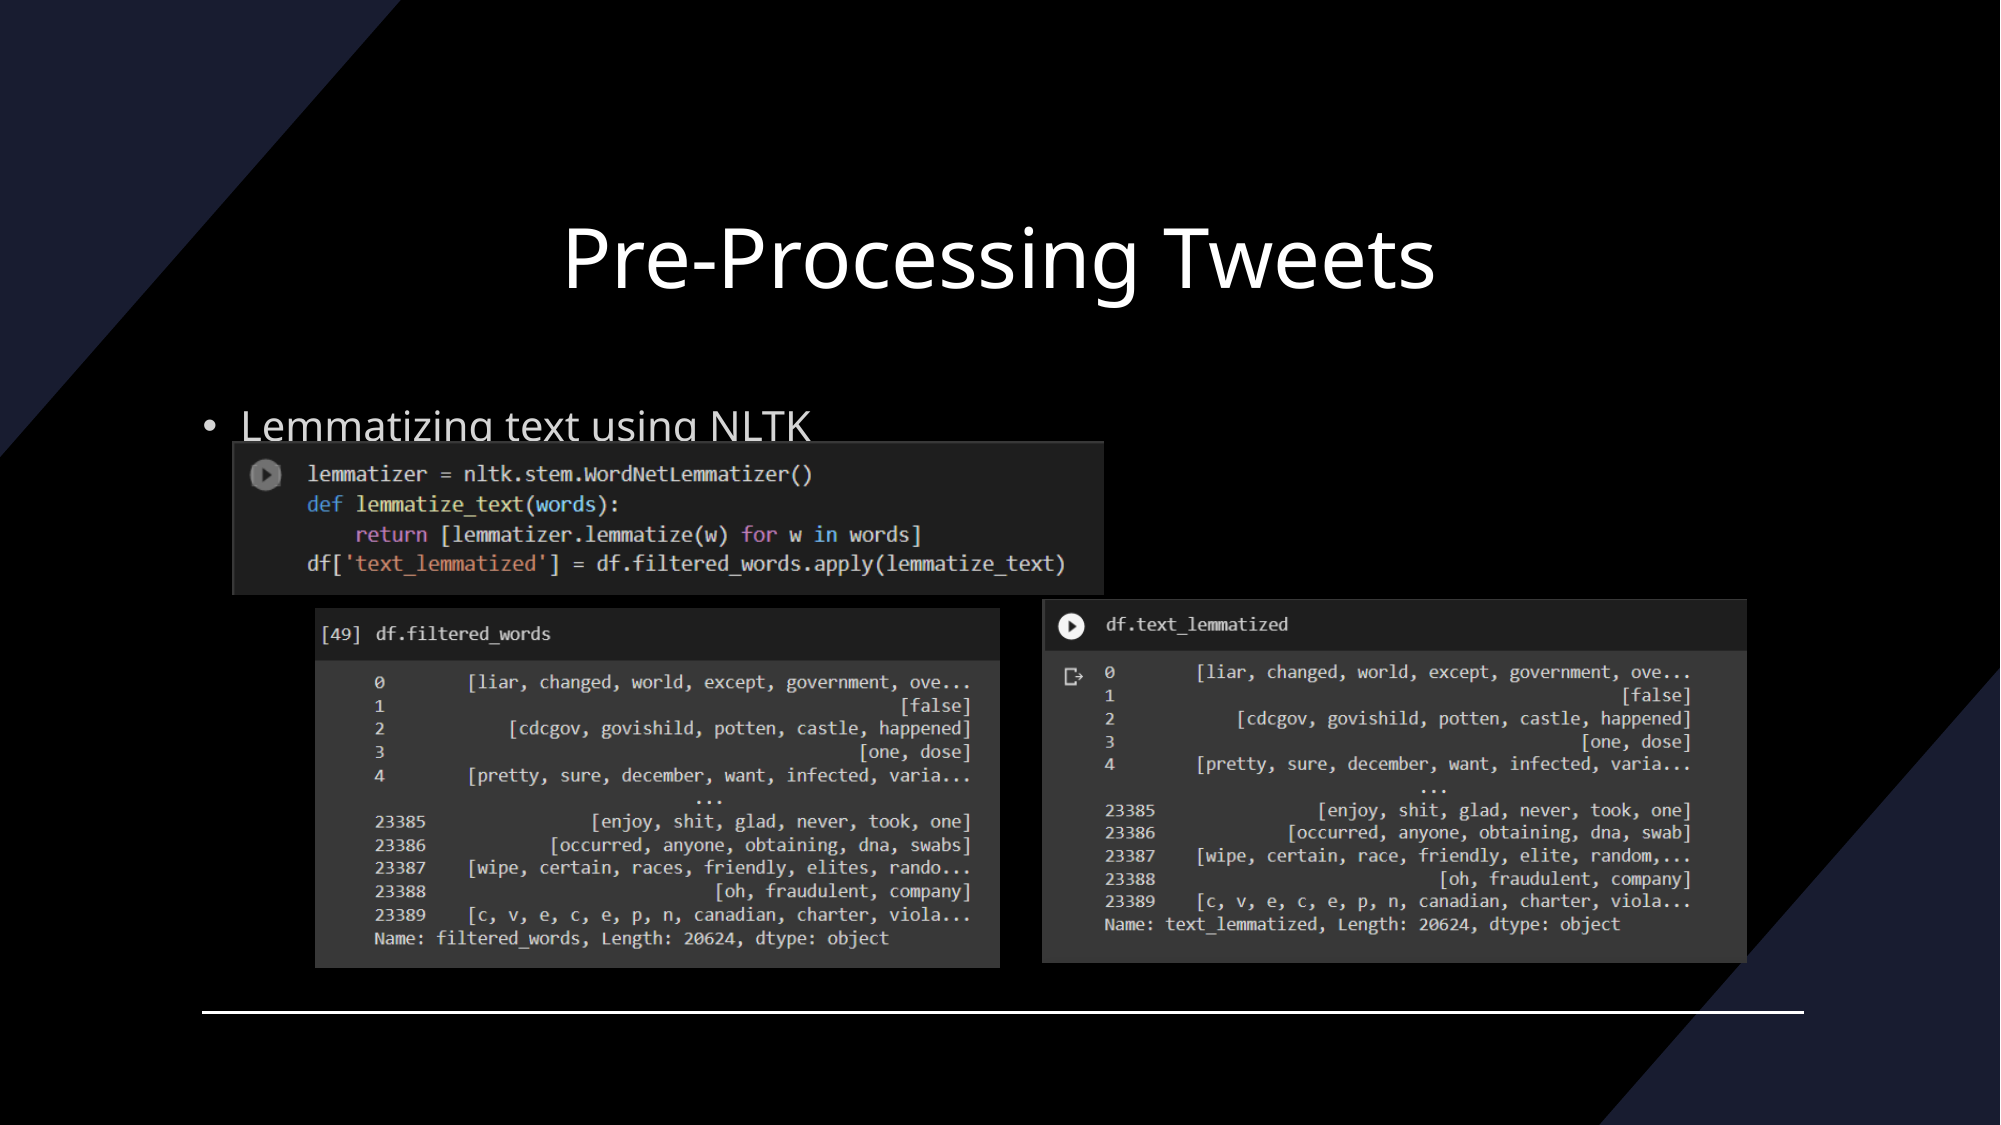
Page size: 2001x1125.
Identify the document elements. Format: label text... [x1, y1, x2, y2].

title Pre-Processing Tweets [187, 143, 1813, 367]
picture [232, 441, 1104, 595]
picture [1041, 599, 1747, 963]
picture [315, 608, 1000, 968]
list Lemmatizing text using NLTK [187, 382, 1813, 968]
